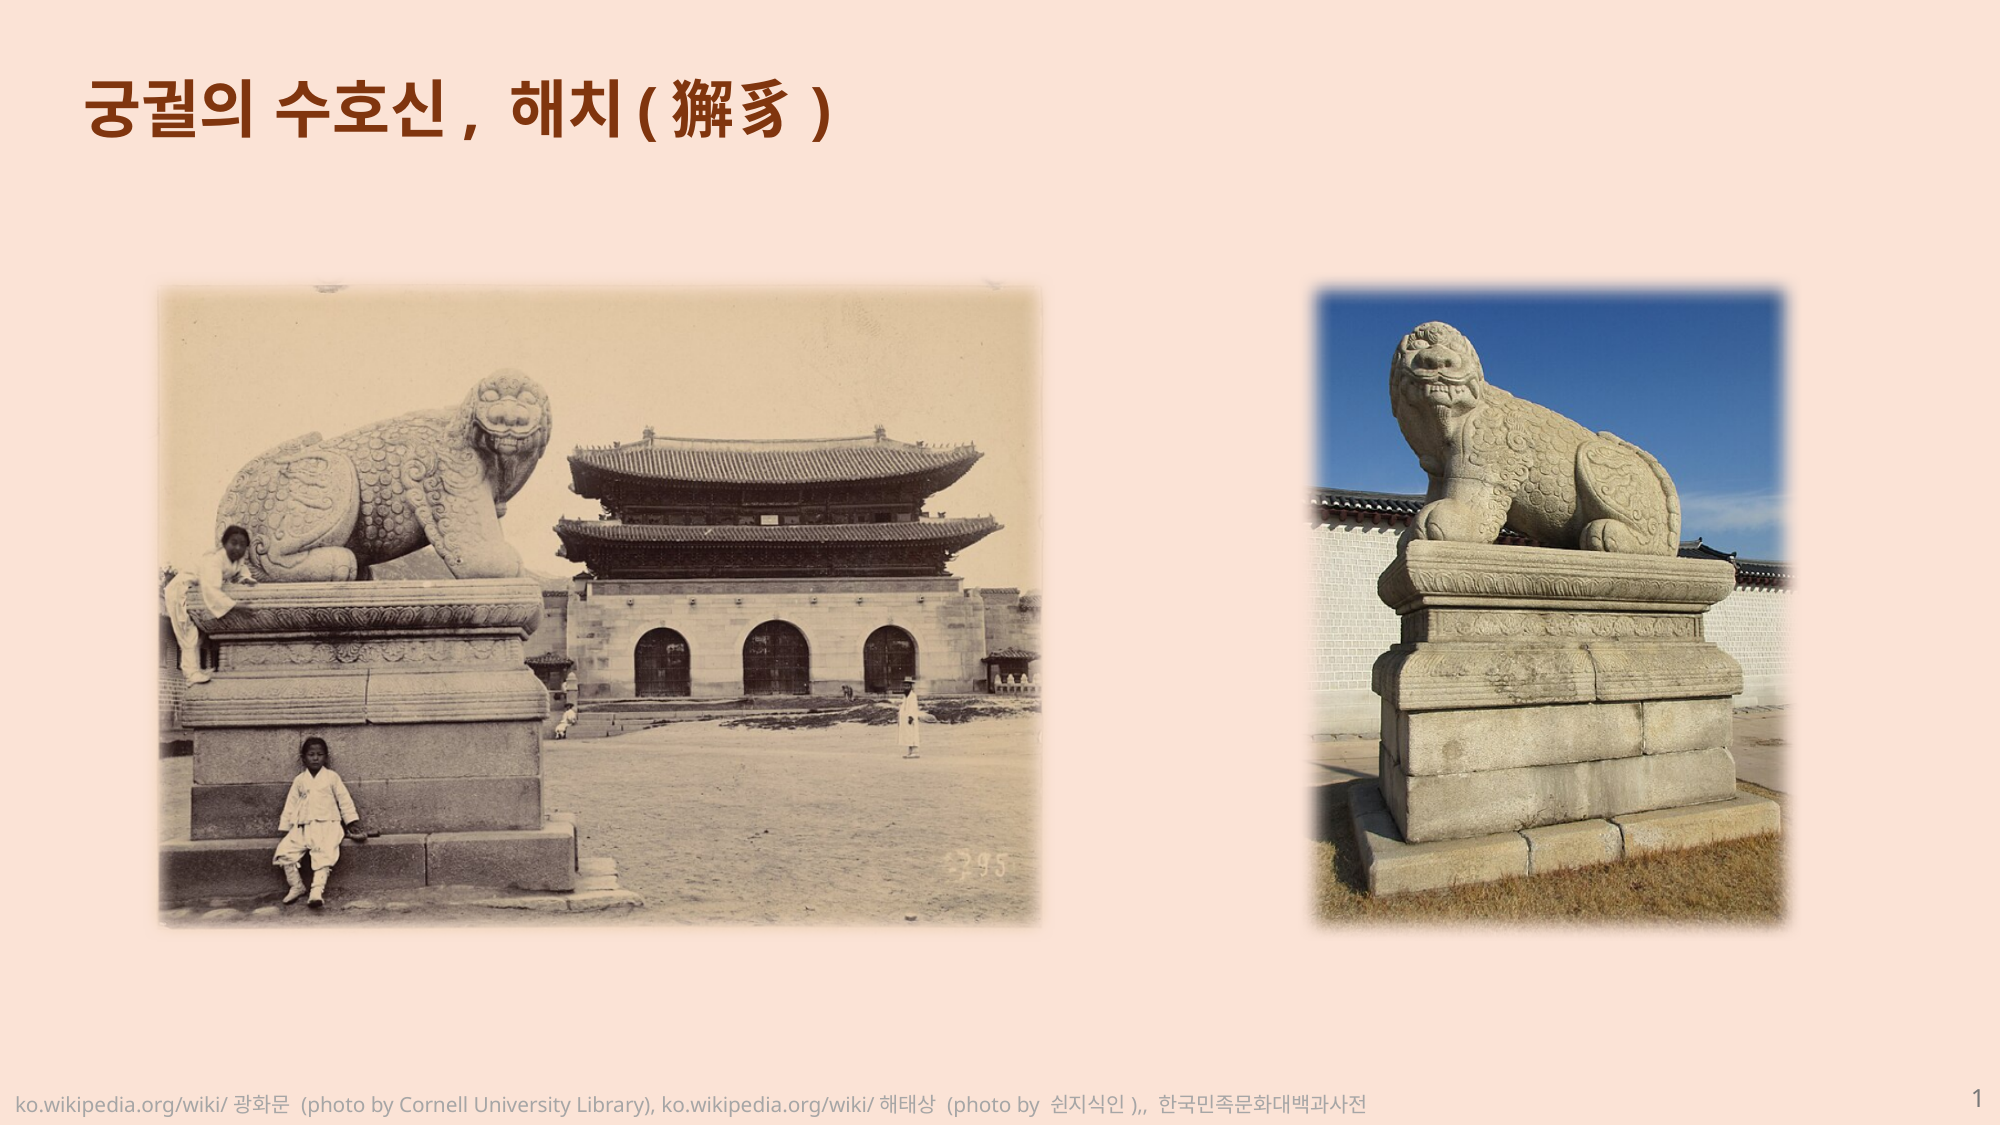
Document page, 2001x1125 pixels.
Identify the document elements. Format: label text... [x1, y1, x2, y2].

list ko.wikipedia.org/wiki/광화문 (photo by Cornell University Library), ko.wikipedia.org/wiki/해태상 (photo by 쉰지식인),, 한국민족문화대백과사전 [0, 1022, 2000, 1124]
picture [143, 271, 1055, 943]
text_box 궁궐의 수호신, 해치(獬豸) [68, 66, 1976, 159]
picture [1298, 271, 1802, 943]
